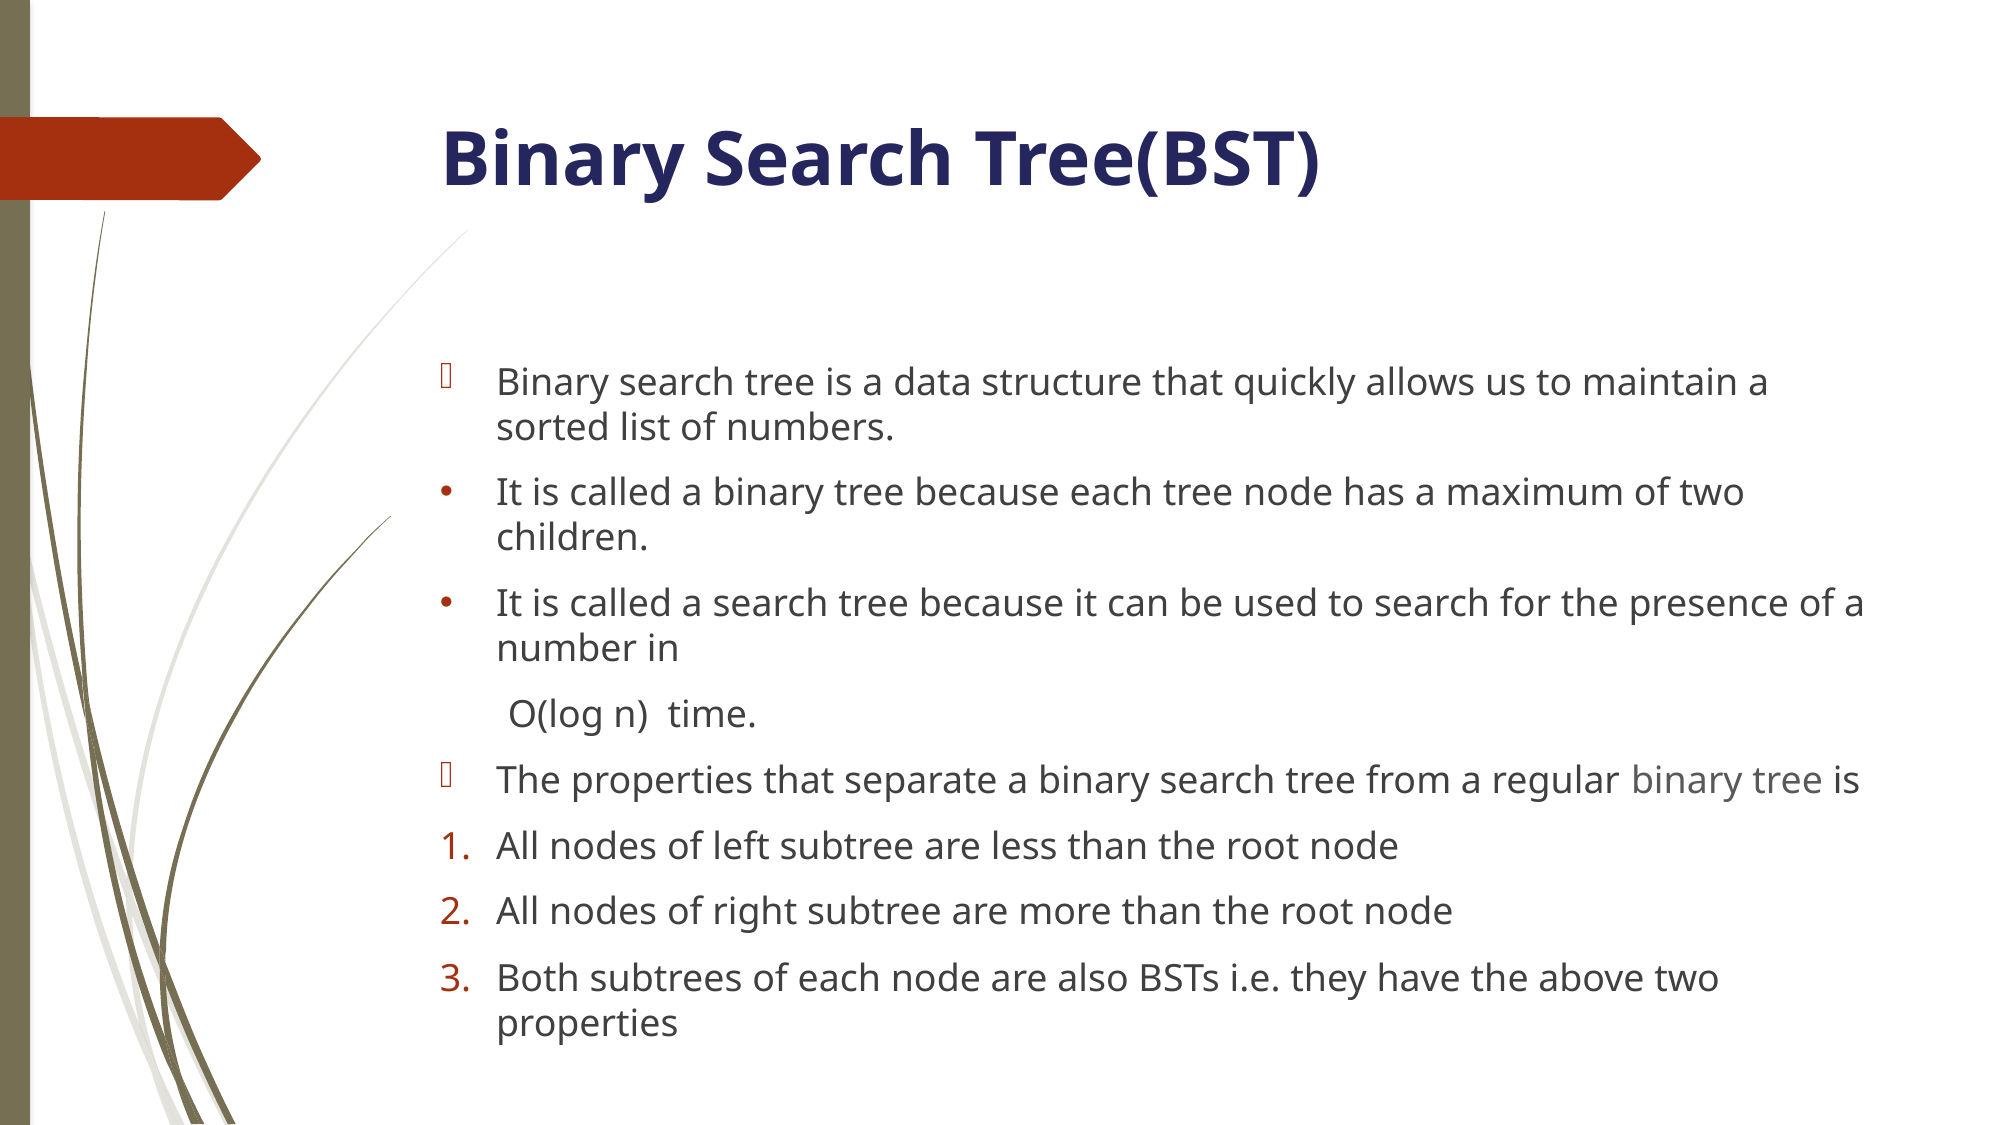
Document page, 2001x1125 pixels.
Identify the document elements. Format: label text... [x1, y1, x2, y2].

list Binary search tree is a data structure that quickly allows us to maintain a sorted list of numbers. It is called a binary tree because each tree node has a maximum of two children. It is called a search tree because it can be used to search for the presence of a number in O(log n) time. The properties that separate a binary search tree from a regular binary tree is All nodes of left subtree are less than the root node All nodes of right subtree are more than the root node Both subtrees of each node are also BSTs i.e. they have the above two properties [424, 350, 1888, 970]
title Binary Search Tree(BST) [425, 102, 1888, 313]
